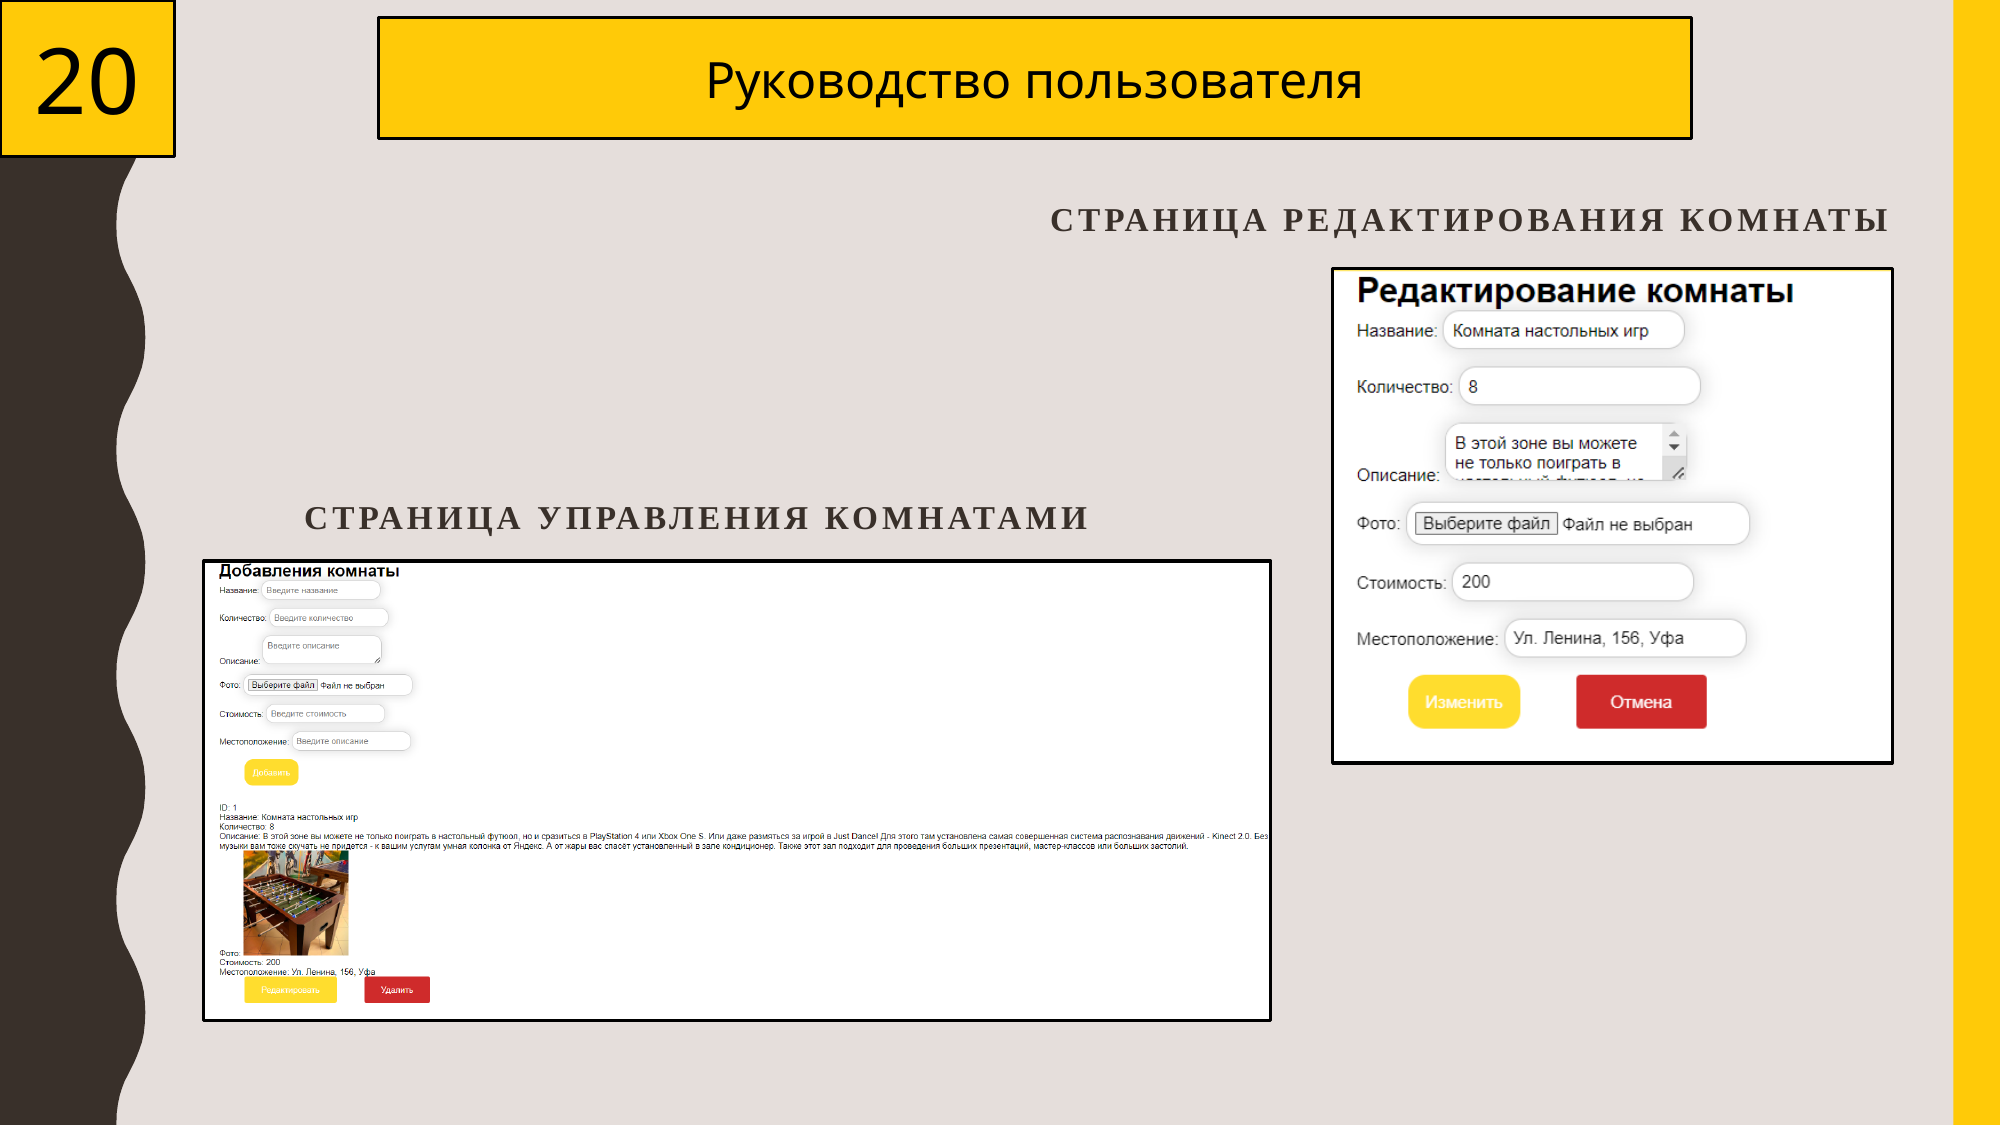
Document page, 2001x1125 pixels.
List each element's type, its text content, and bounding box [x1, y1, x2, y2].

text_box Руководство пользователя [377, 16, 1693, 140]
text_box 20 [0, 0, 176, 157]
list Страница управления комнатами [289, 487, 1111, 544]
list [205, 562, 1269, 1019]
list Страница редактирования комнаты [1034, 190, 1926, 246]
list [1334, 270, 1891, 762]
